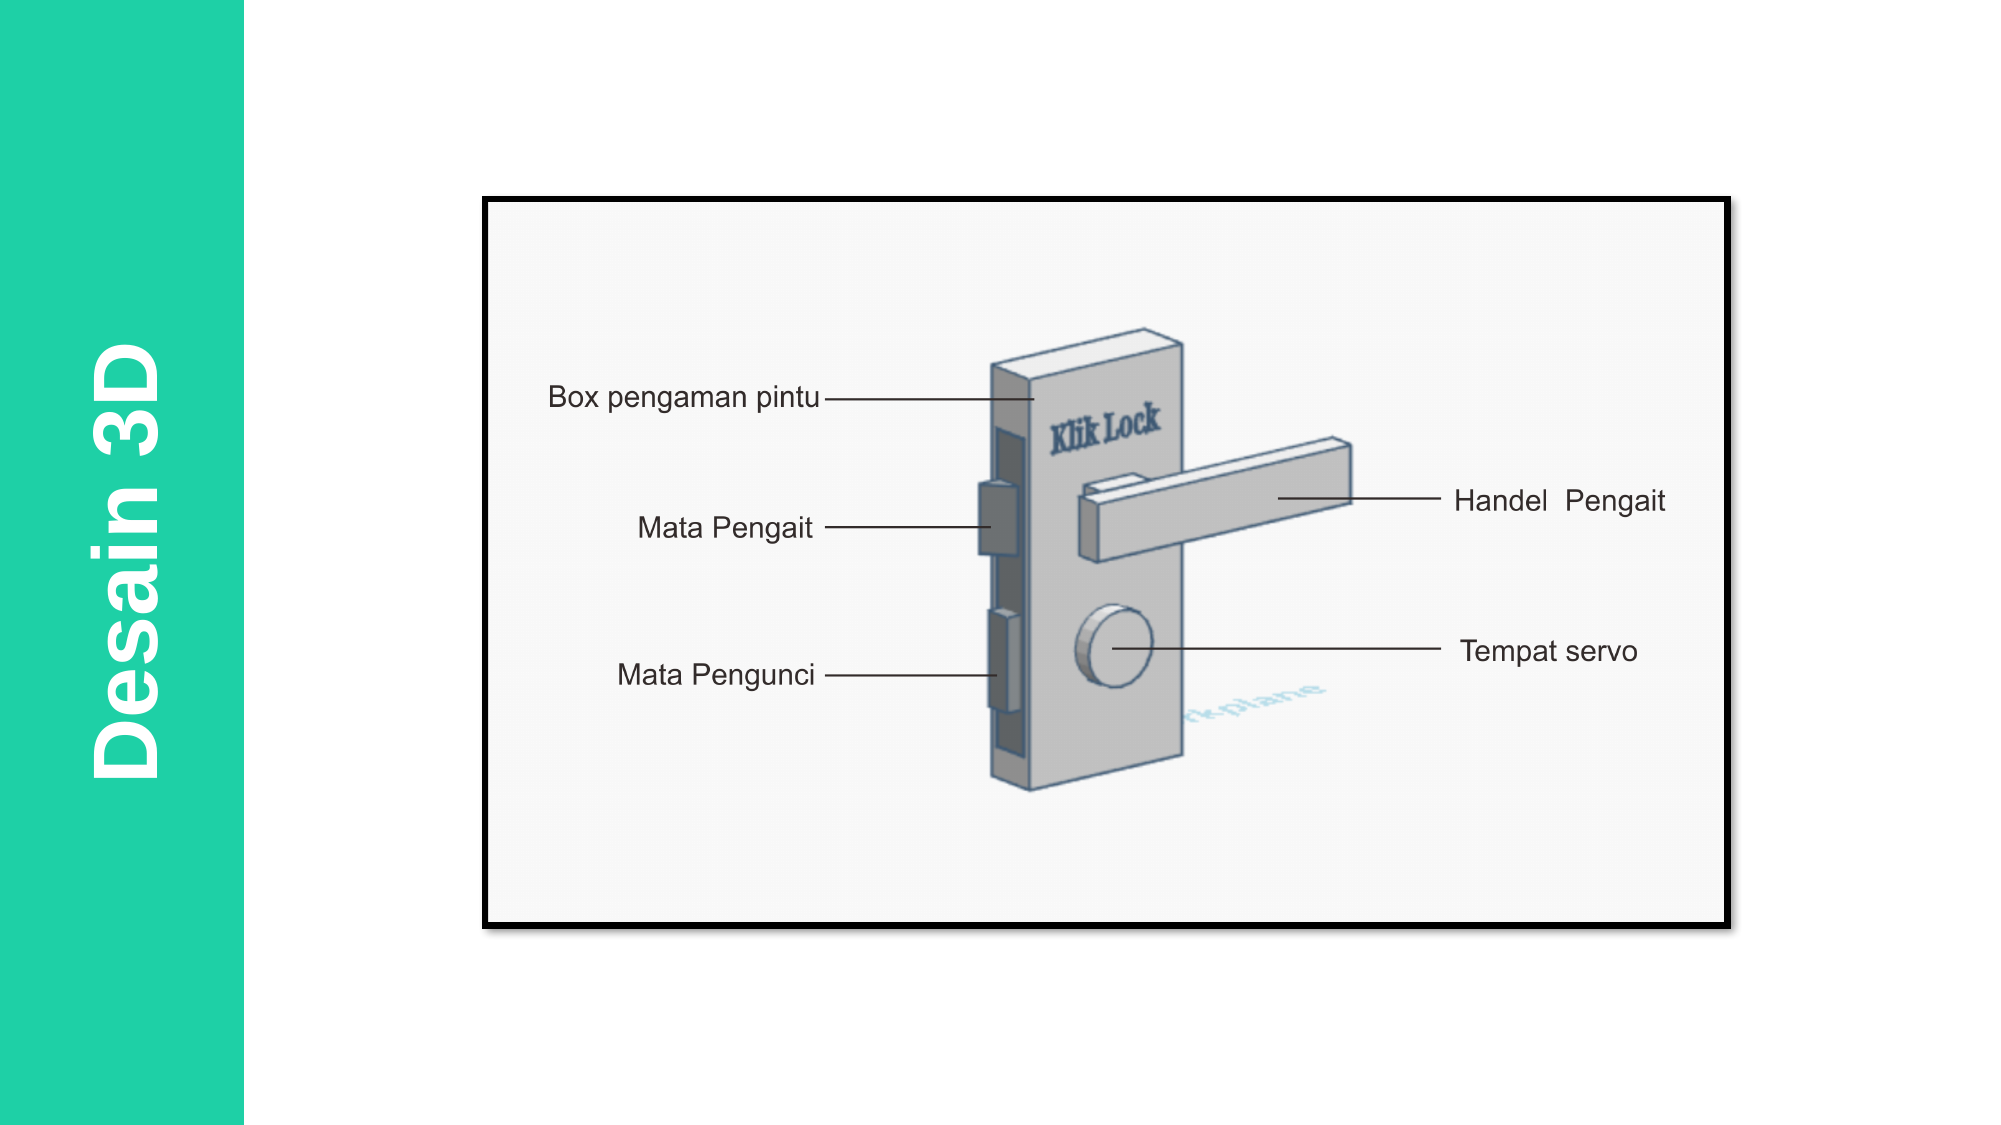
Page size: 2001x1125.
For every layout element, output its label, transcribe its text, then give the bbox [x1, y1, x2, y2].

text_box Desain 3D [58, 325, 184, 800]
picture [488, 202, 1725, 923]
